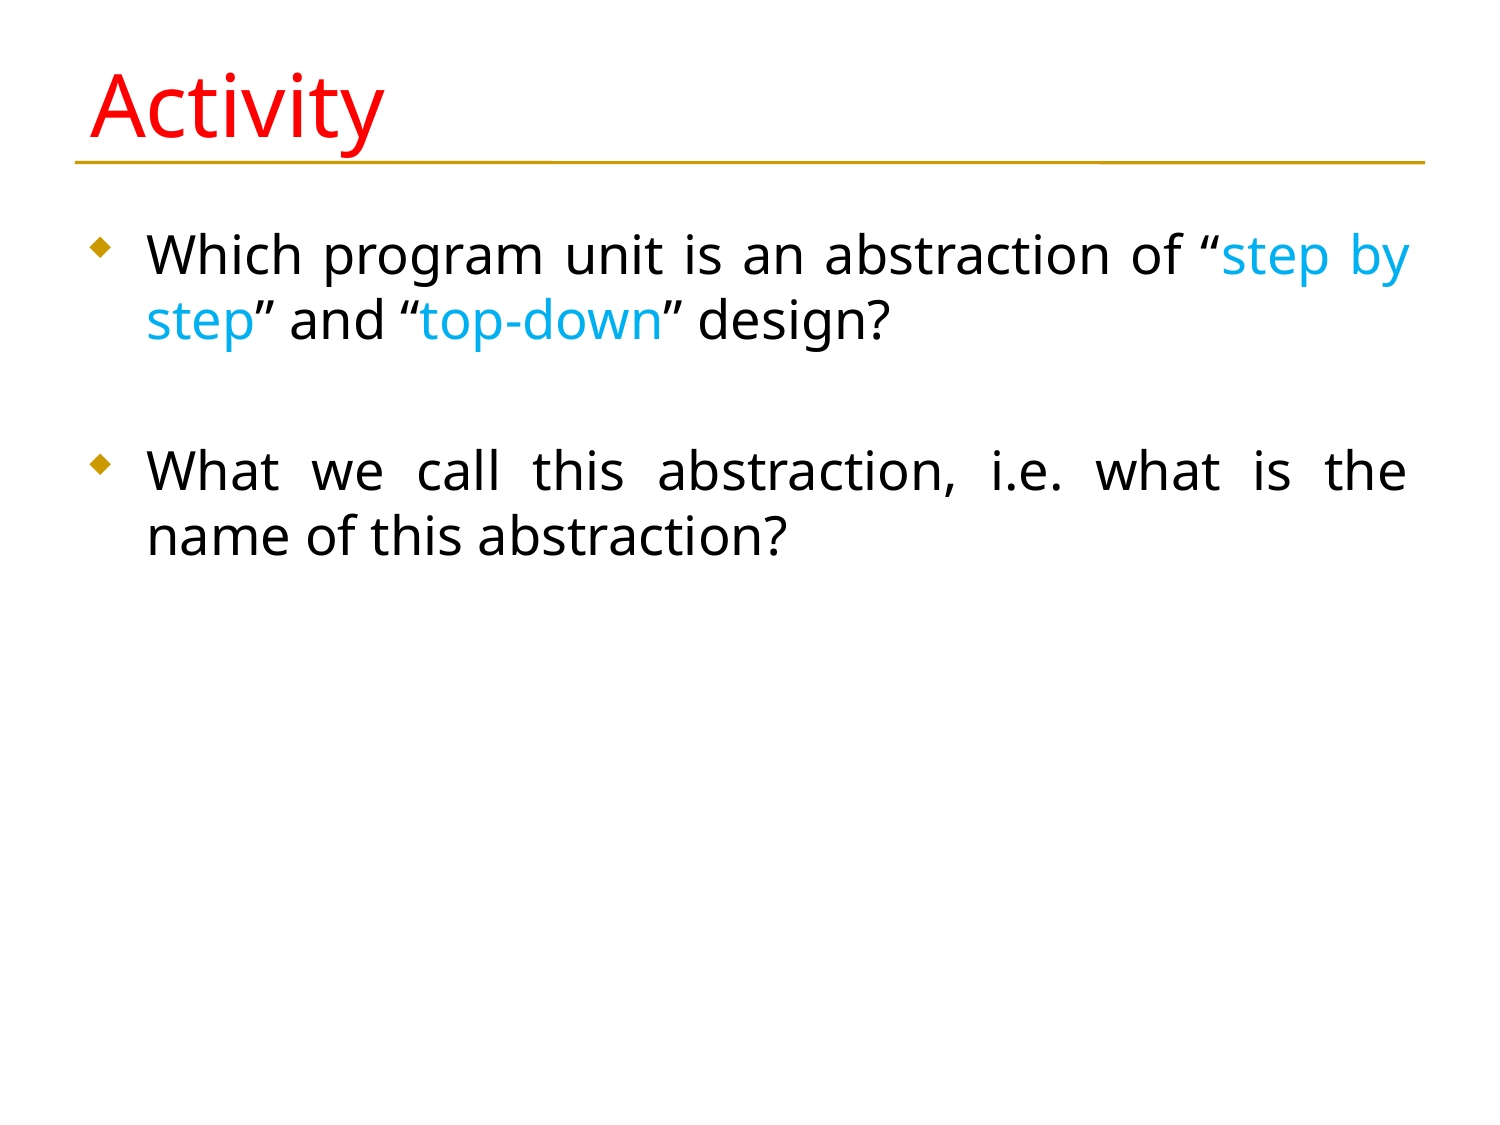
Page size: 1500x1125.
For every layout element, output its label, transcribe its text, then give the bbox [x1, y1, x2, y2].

title Activity [74, 32, 1426, 163]
list Which program unit is an abstraction of “step by step” and “top-down” design? What we call this abstraction, i.e. what is the name of this abstraction? [74, 212, 1426, 1006]
